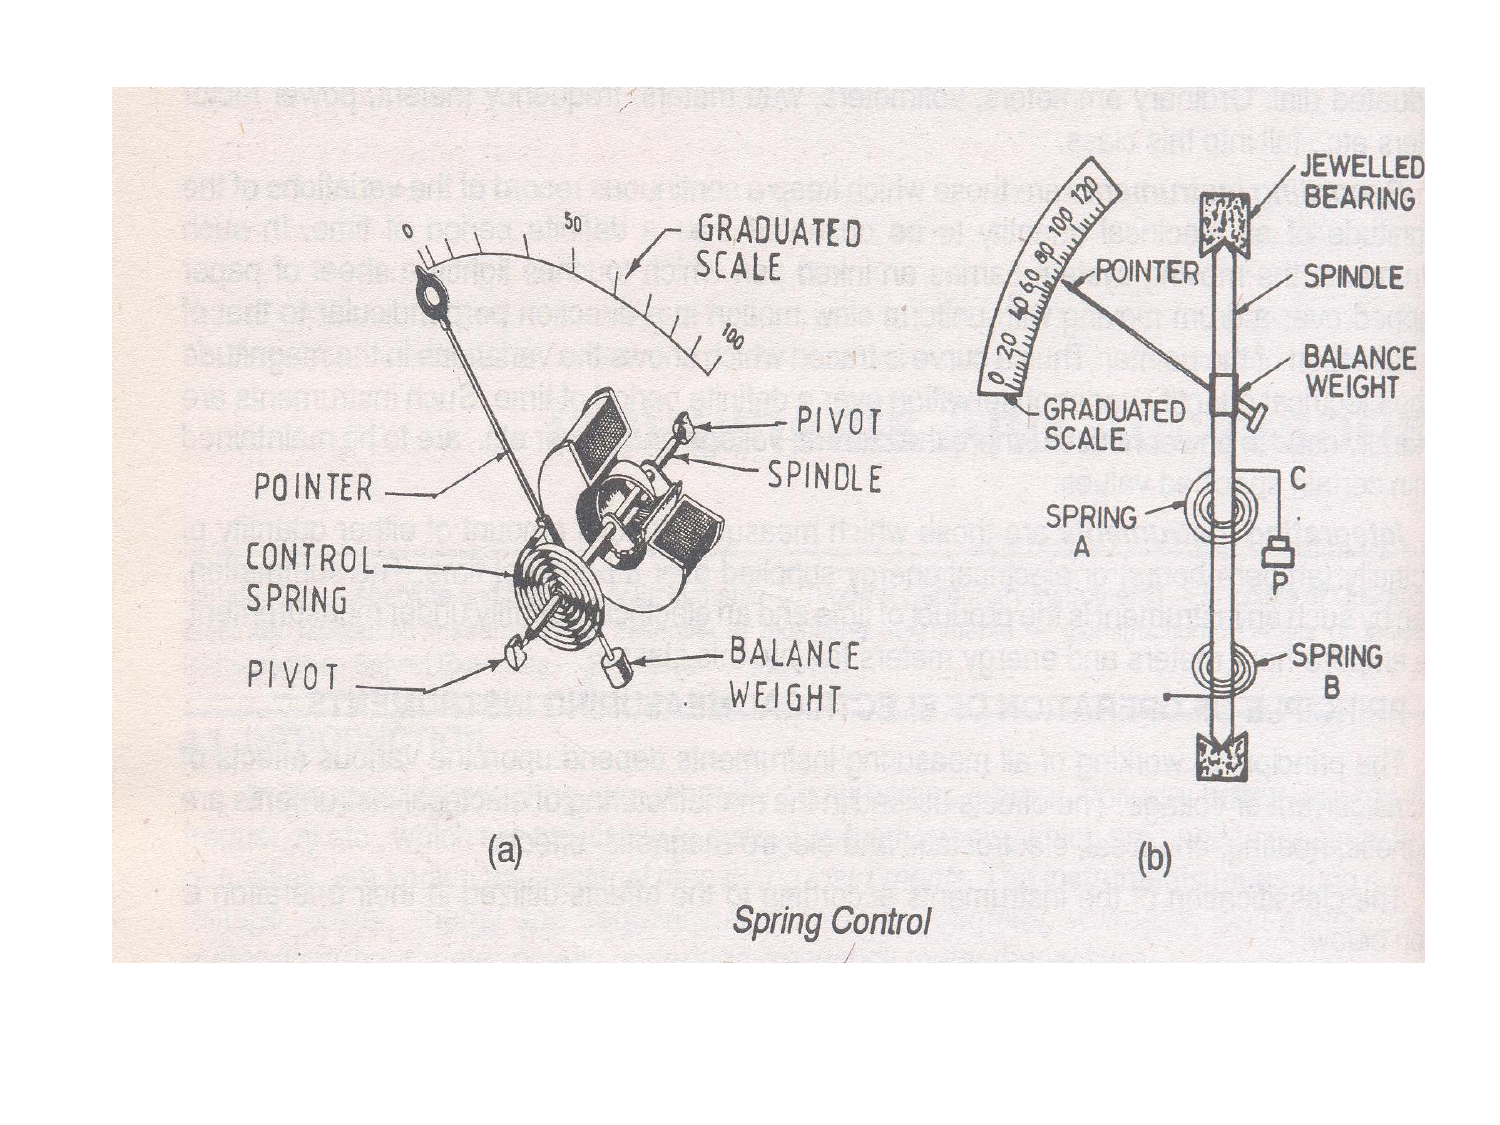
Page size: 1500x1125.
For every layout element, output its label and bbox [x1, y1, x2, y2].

picture [112, 87, 1426, 963]
